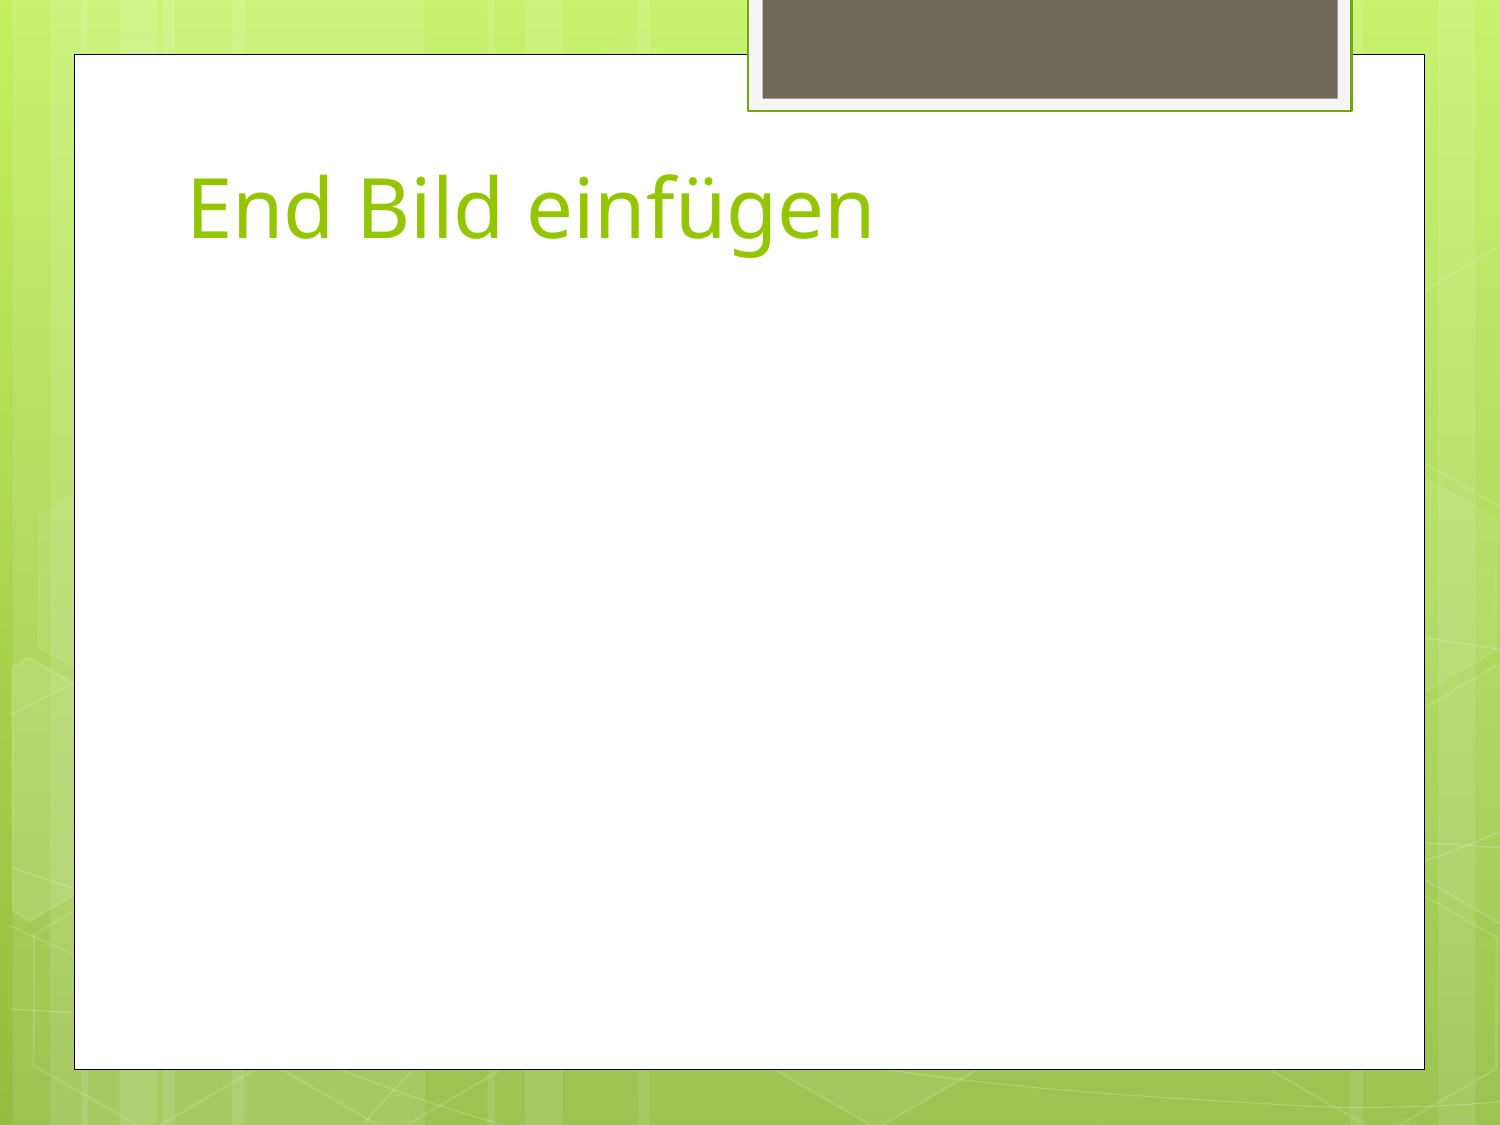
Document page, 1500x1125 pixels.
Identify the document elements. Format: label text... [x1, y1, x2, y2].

title End Bild einfügen [171, 74, 1324, 263]
